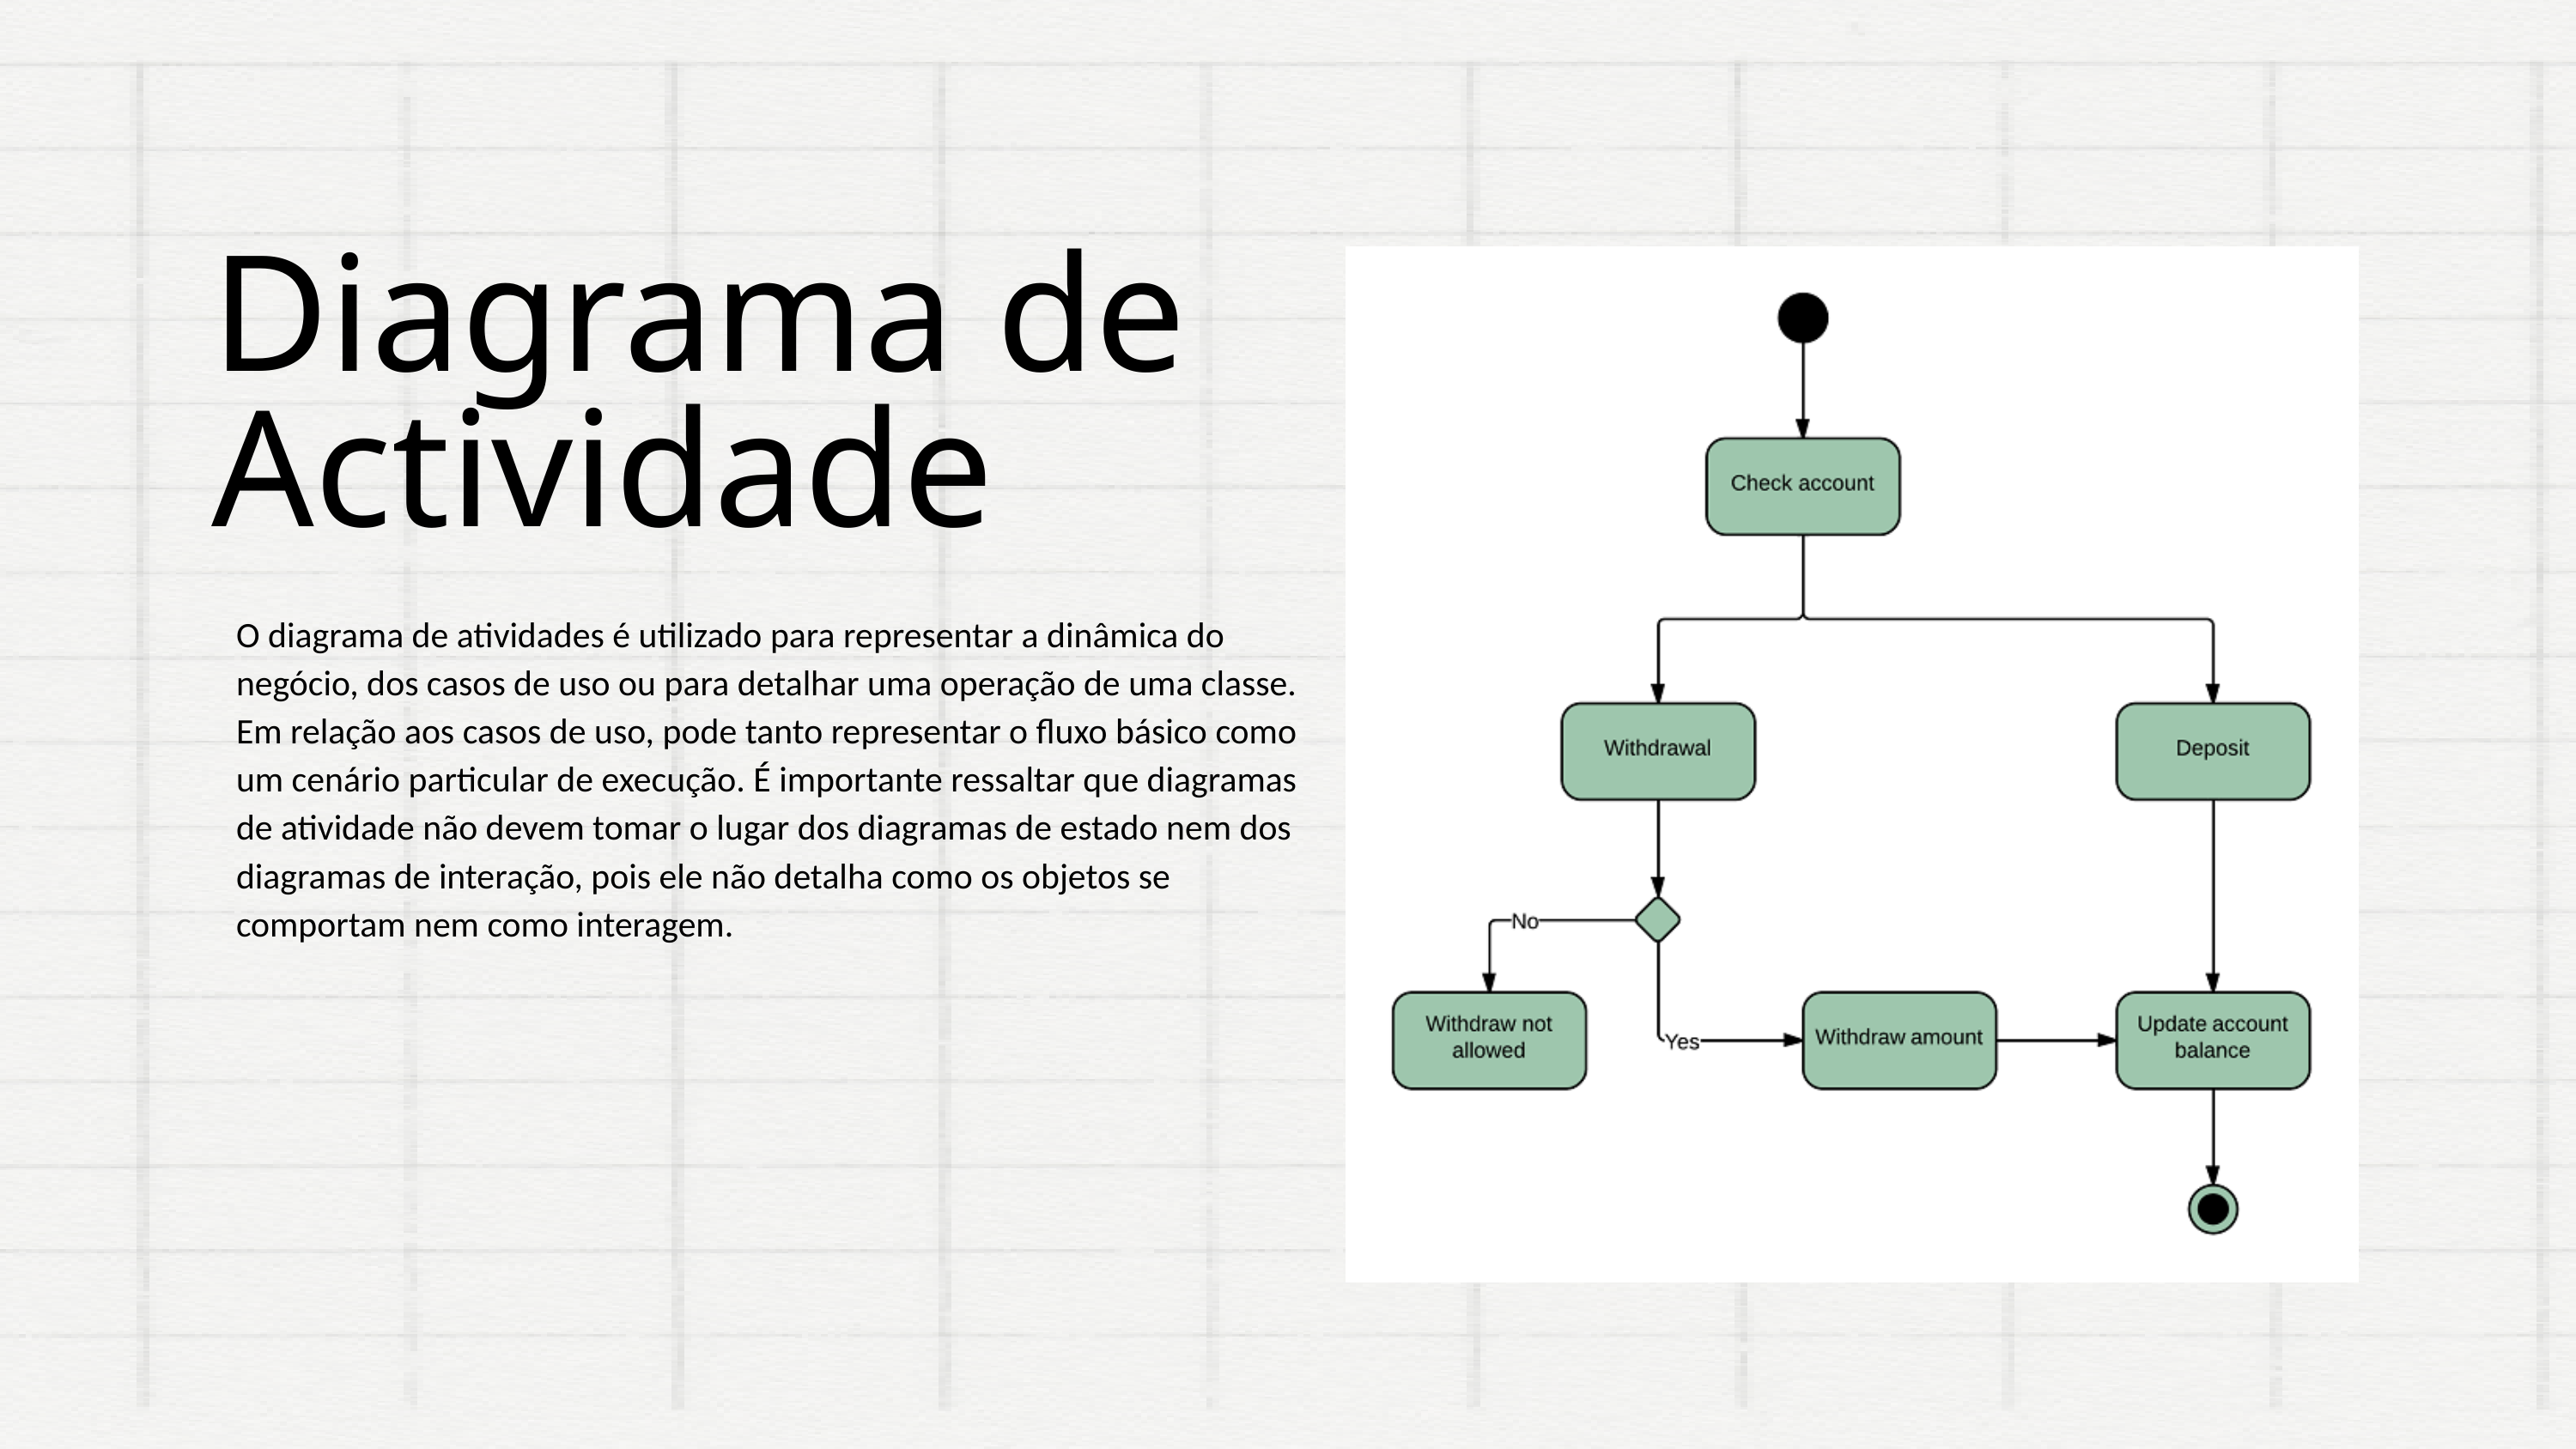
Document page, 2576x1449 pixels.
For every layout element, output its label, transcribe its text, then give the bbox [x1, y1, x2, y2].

picture [1346, 246, 2359, 1283]
text_box O diagrama de atividades é utilizado para representar a dinâmica do negócio, dos casos de uso ou para detalhar uma operação de uma classe. Em relação aos casos de uso, pode tanto representar o fluxo básico como um cenário particular de execução. É importante ressaltar que diagramas de atividade não devem tomar o lugar dos diagramas de estado nem dos diagramas de interação, pois ele não detalha como os objetos se comportam nem como interagem. [235, 606, 1322, 944]
text_box [0, 0, 2576, 1449]
text_box Diagrama de Actividade [211, 246, 1346, 716]
